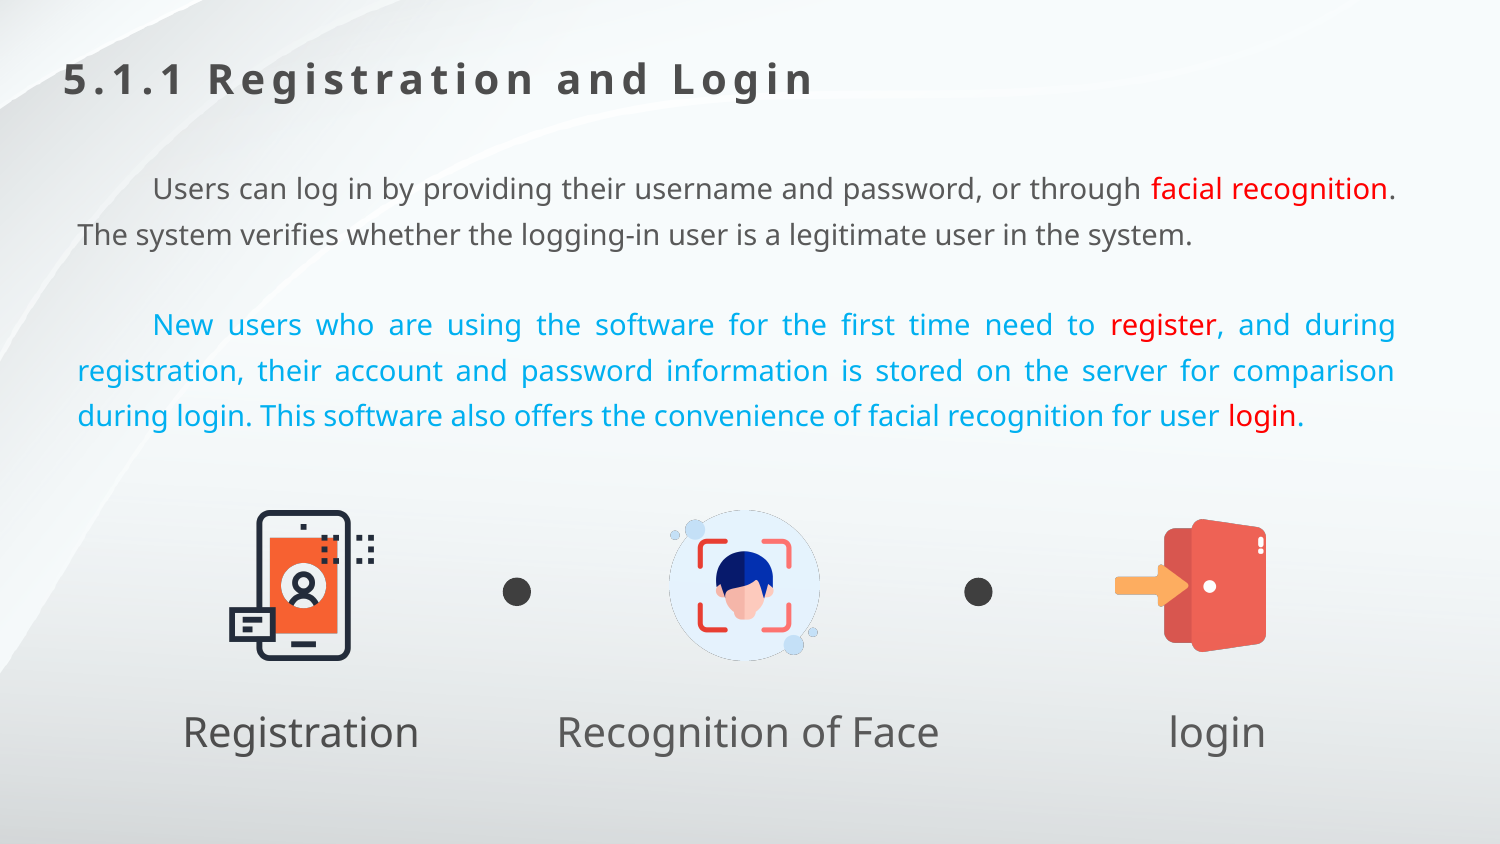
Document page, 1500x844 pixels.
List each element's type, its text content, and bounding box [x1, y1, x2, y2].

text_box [48, 45, 1412, 619]
picture [0, 0, 1500, 844]
text_box login [1115, 688, 1320, 764]
text_box Registration [160, 688, 442, 763]
text_box Recognition of Face [524, 688, 972, 764]
